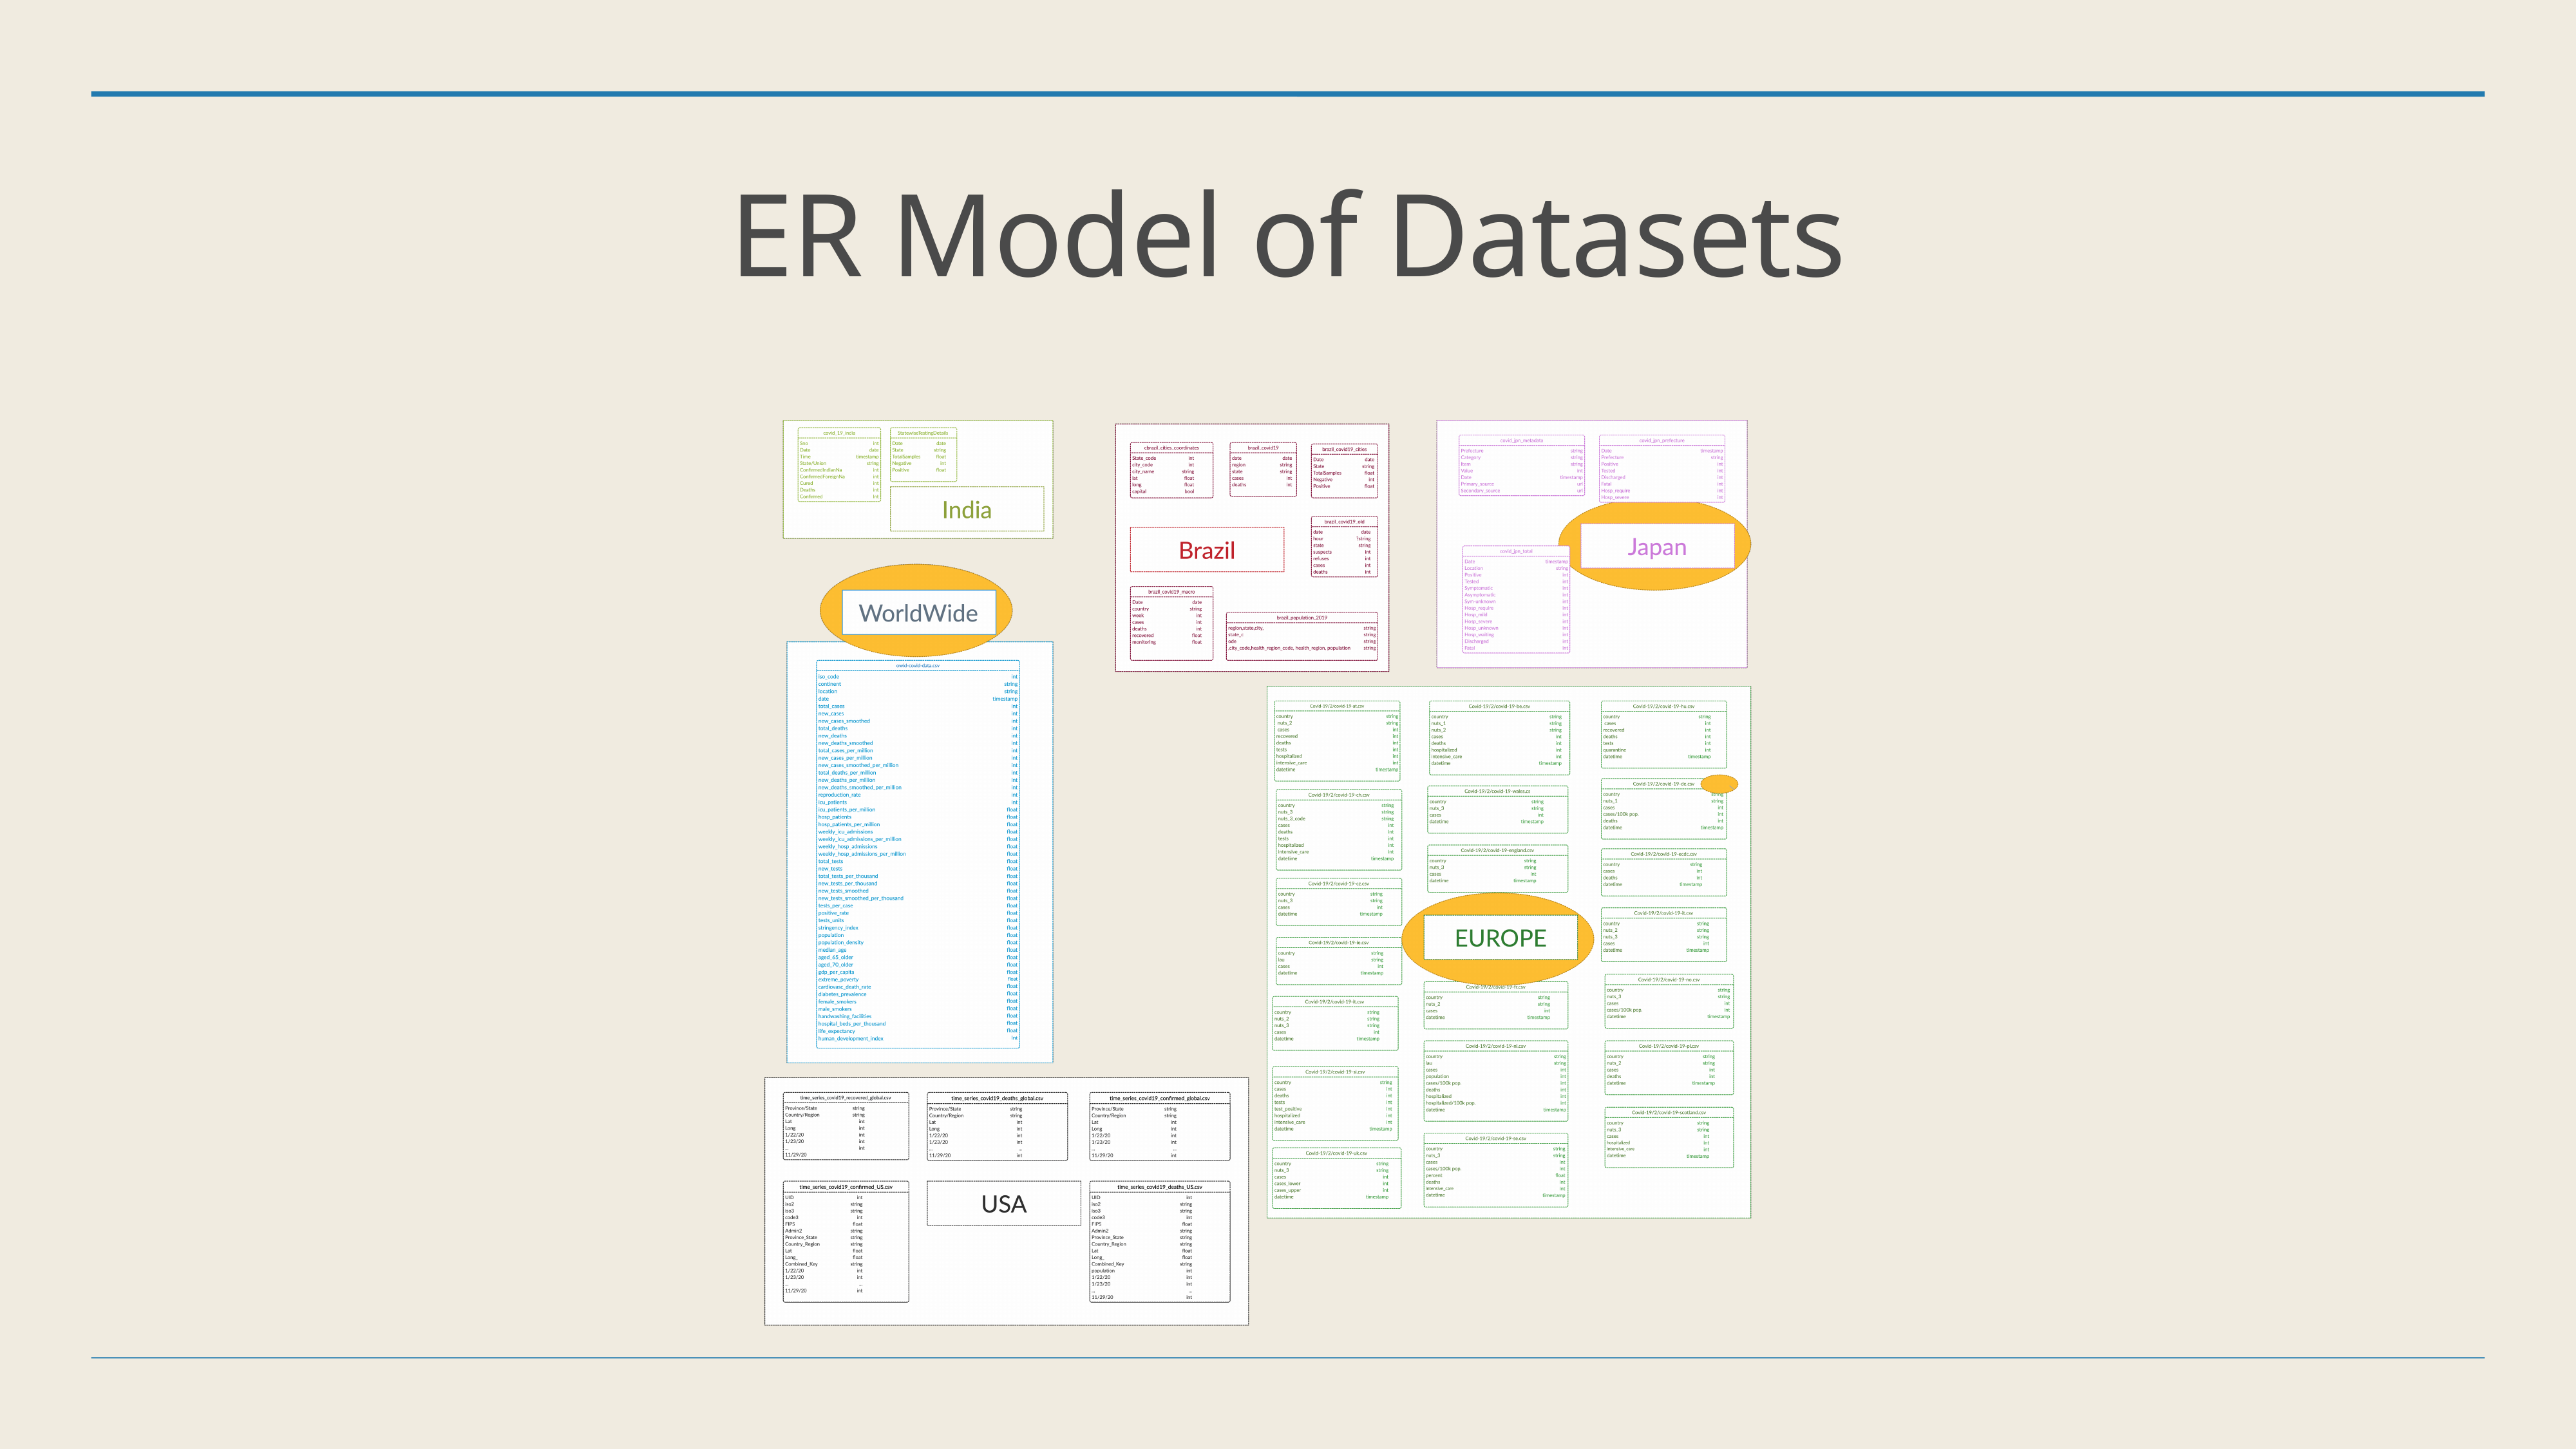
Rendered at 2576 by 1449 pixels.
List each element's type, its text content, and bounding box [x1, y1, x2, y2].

title ER Model of Datasets [182, 183, 2394, 344]
picture [757, 412, 1758, 1332]
